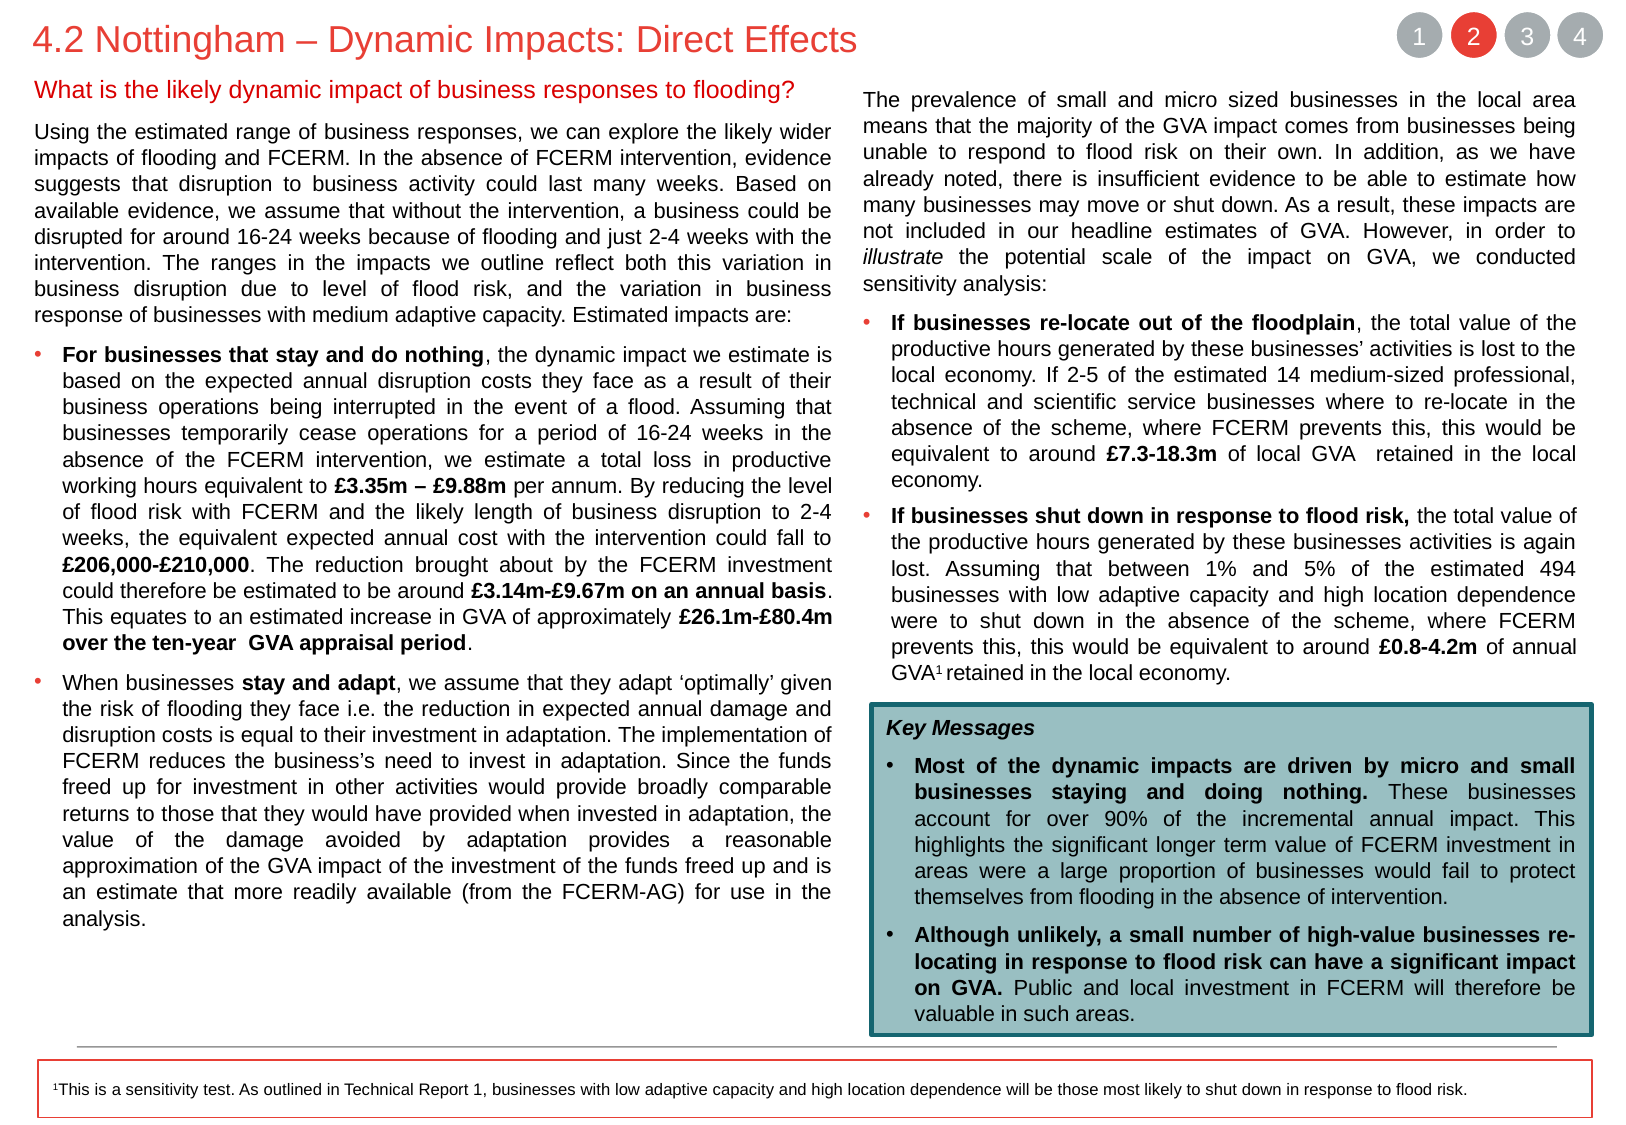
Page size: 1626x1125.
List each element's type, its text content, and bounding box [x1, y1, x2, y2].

text_box 1This is a sensitivity test. As outlined in Technical Report 1, businesses with low adaptive capacity and high location dependence will be those most likely to shut down in response to flood risk. [38, 1060, 1593, 1118]
text_box 3 [1503, 11, 1552, 59]
text_box What is the likely dynamic impact of business responses to flooding? Using the estimated range of business responses, we can explore the likely wider impacts of flooding and FCERM. In the absence of FCERM intervention, evidence suggests that disruption to business activity could last many weeks. Based on available evidence, we assume that without the intervention, a business could be disrupted for around 16-24 weeks because of flooding and just 2-4 weeks with the intervention. The ranges in the impacts we outline reflect both this variation in business disruption due to level of flood risk, and the variation in business response of businesses with medium adaptive capacity. Estimated impacts are: For businesses that stay and do nothing, the dynamic impact we estimate is based on the expected annual disruption costs they face as a result of their business operations being interrupted in the event of a flood. Assuming that businesses temporarily cease operations for a period of 16-24 weeks in the absence of the FCERM intervention, we estimate a total loss in productive working hours equivalent to £3.35m – £9.88m per annum. By reducing the level of flood risk with FCERM and the likely length of business disruption to 2-4 weeks, the equivalent expected annual cost with the intervention could fall to £206,000-£210,000. The reduction brought about by the FCERM investment could therefore be estimated to be around £3.14m-£9.67m on an annual basis. This equates to an estimated increase in GVA of approximately £26.1m-£80.4m over the ten-year GVA appraisal period. When businesses stay and adapt, we assume that they adapt ‘optimally’ given the risk of flooding they face i.e. the reduction in expected annual damage and disruption costs is equal to their investment in adaptation. The implementation of FCERM reduces the business’s need to invest in adaptation. Since the funds freed up for investment in other activities would provide broadly comparable returns to those that they would have provided when invested in adaptation, the value of the damage avoided by adaptation provides a reasonable approximation of the GVA impact of the investment of the funds freed up and is an estimate that more readily available (from the FCERM-AG) for use in the analysis. [19, 66, 848, 1061]
text_box 2 [1450, 11, 1498, 59]
text_box The prevalence of small and micro sized businesses in the local area means that the majority of the GVA impact comes from businesses being unable to respond to flood risk on their own. In addition, as we have already noted, there is insufficient evidence to be able to estimate how many businesses may move or shut down. As a result, these impacts are not included in our headline estimates of GVA. However, in order to illustrate the potential scale of the impact on GVA, we conducted sensitivity analysis: If businesses re-locate out of the floodplain, the total value of the productive hours generated by these businesses’ activities is lost to the local economy. If 2-5 of the estimated 14 medium-sized professional, technical and scientific service businesses where to re-locate in the absence of the scheme, where FCERM prevents this, this would be equivalent to around £7.3-18.3m of local GVA retained in the local economy. If businesses shut down in response to flood risk, the total value of the productive hours generated by these businesses activities is again lost. Assuming that between 1% and 5% of the estimated 494 businesses with low adaptive capacity and high location dependence were to shut down in the absence of the scheme, where FCERM prevents this, this would be equivalent to around £0.8-4.2m of annual GVA1 retained in the local economy. [847, 78, 1593, 681]
text_box Key Messages Most of the dynamic impacts are driven by micro and small businesses staying and doing nothing. These businesses account for over 90% of the incremental annual impact. This highlights the significant longer term value of FCERM investment in areas were a large proportion of businesses would fail to protect themselves from flooding in the absence of intervention. Although unlikely, a small number of high-value businesses re-locating in response to flood risk can have a significant impact on GVA. Public and local investment in FCERM will therefore be valuable in such areas. [871, 704, 1592, 1035]
text_box 4 [1556, 11, 1604, 59]
text_box 4.2 Nottingham – Dynamic Impacts: Direct Effects [17, 7, 1622, 83]
text_box 1 [1395, 11, 1444, 59]
